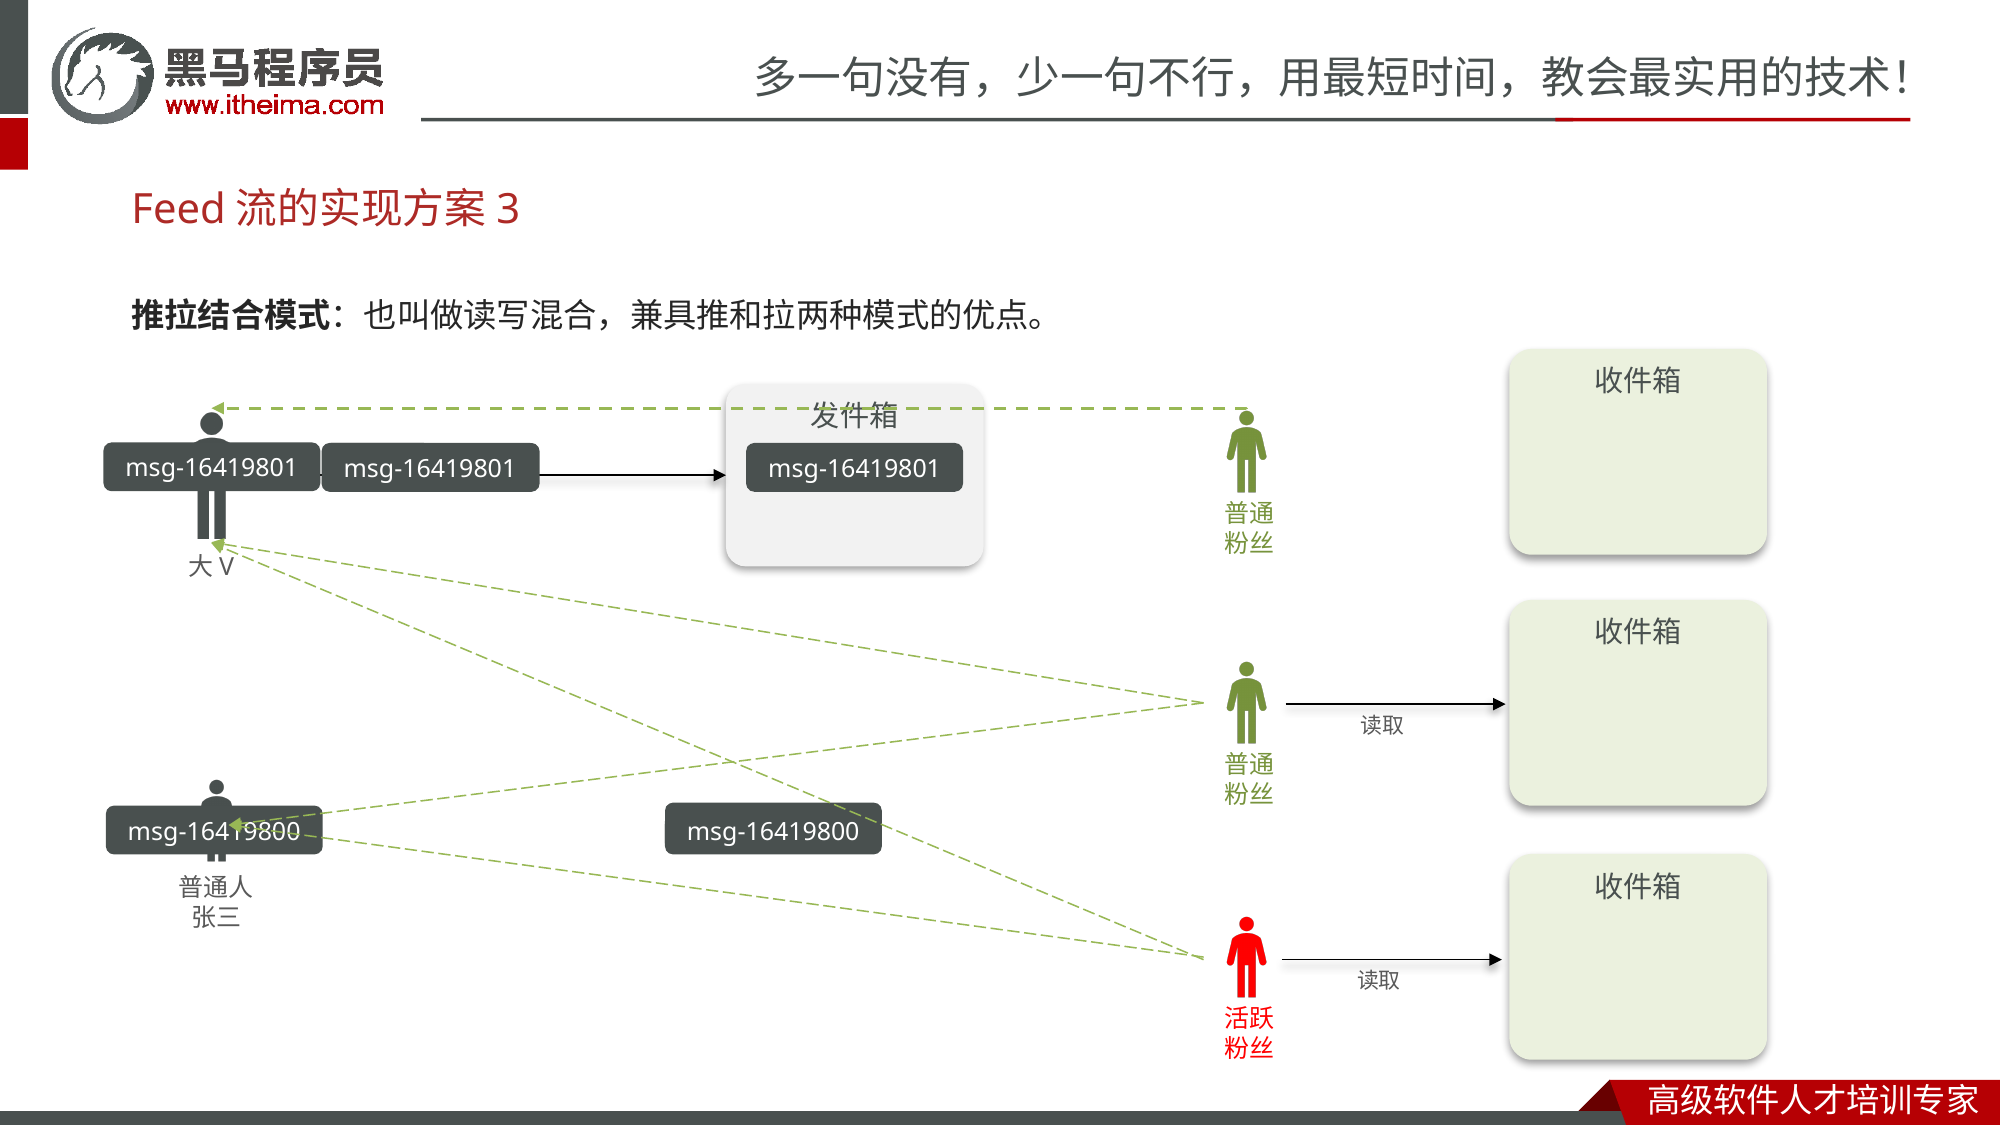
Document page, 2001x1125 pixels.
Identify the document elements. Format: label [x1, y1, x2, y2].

text_box [1507, 346, 1770, 557]
text_box [101, 0, 1872, 1072]
list [730, 266, 1910, 338]
text_box [1507, 851, 1770, 1062]
text_box [1507, 597, 1770, 808]
picture [50, 26, 384, 125]
list [116, 266, 728, 338]
